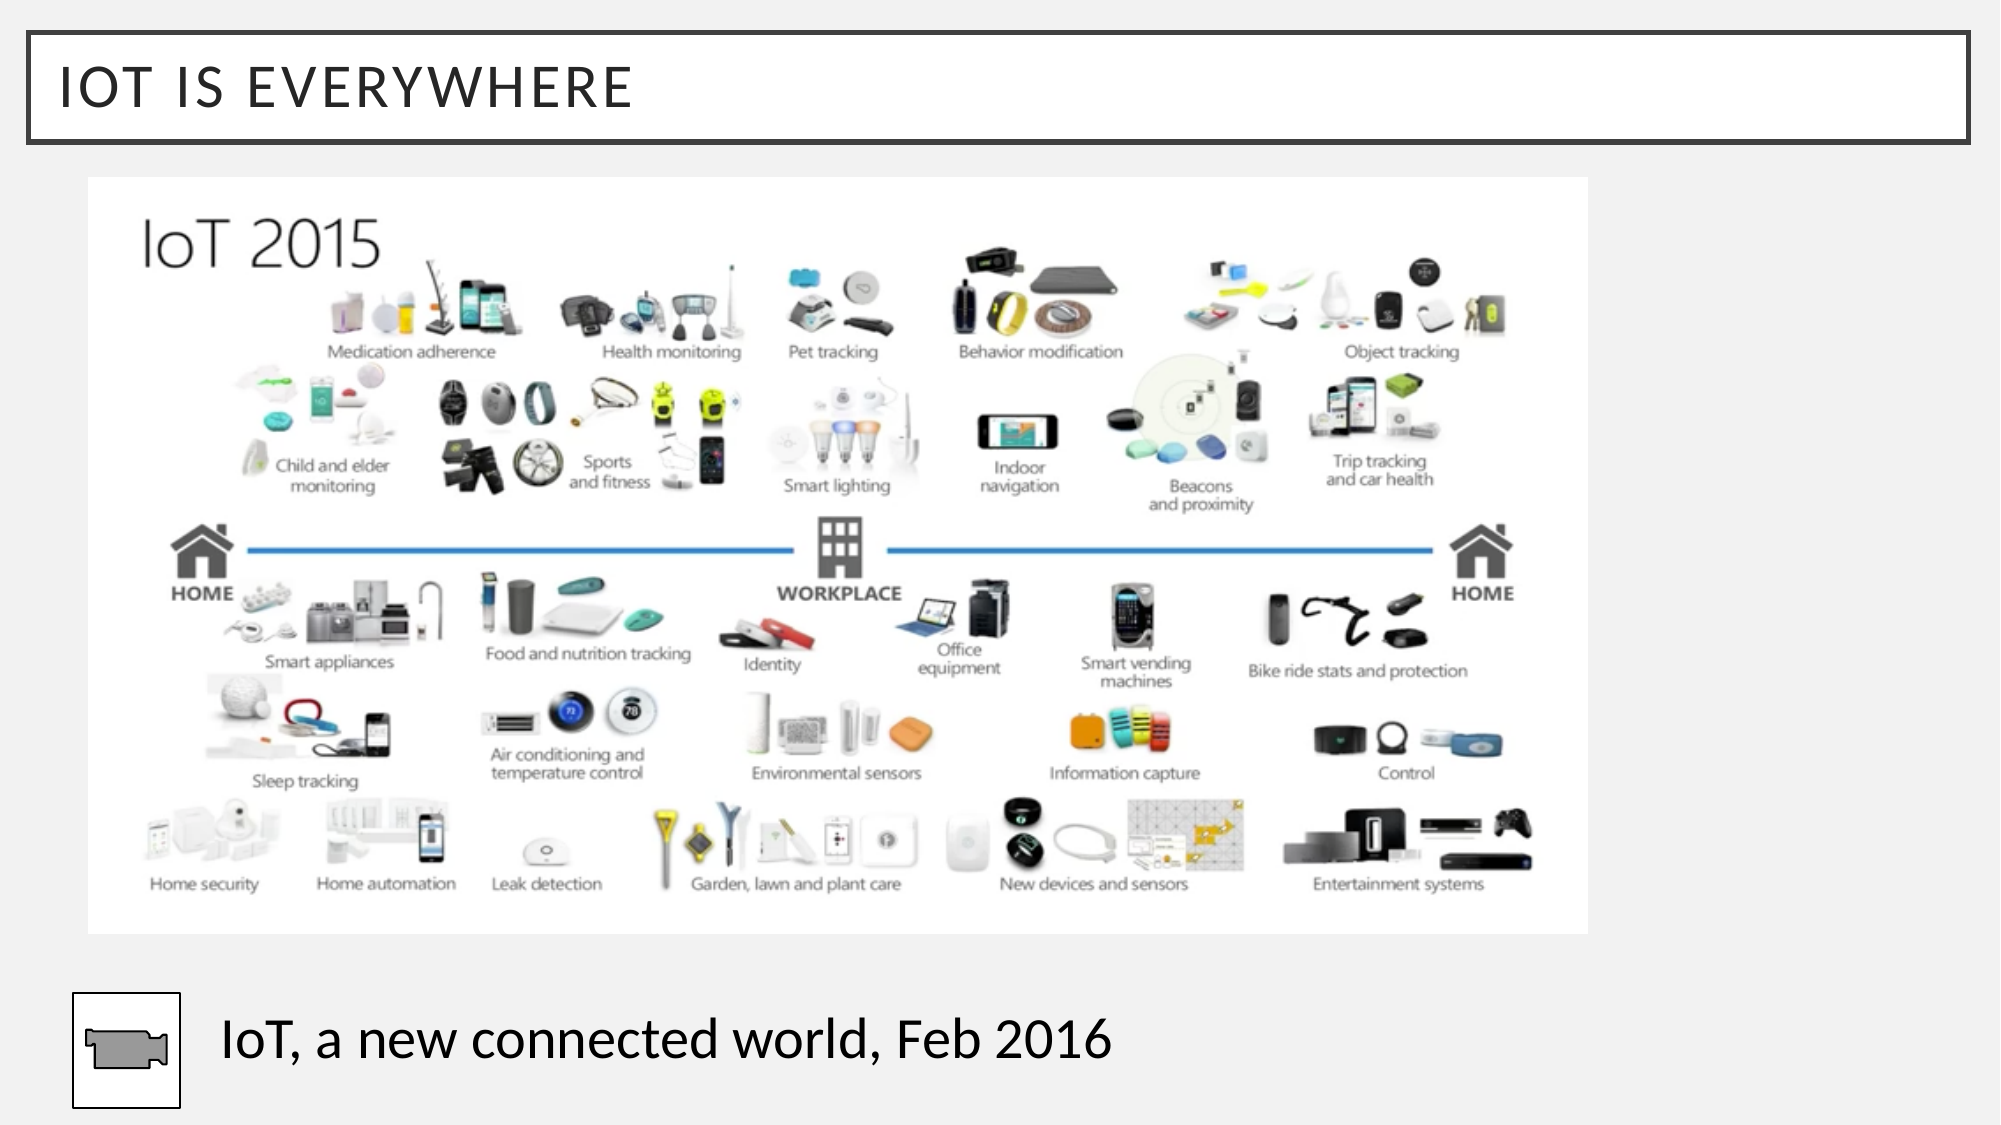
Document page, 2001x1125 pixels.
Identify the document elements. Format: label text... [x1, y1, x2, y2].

text_box IoT, a new connected world, Feb 2016 [205, 993, 1142, 1078]
title IOT IS EVERYWHERE [26, 30, 1971, 145]
text_box [72, 992, 181, 1109]
picture [88, 177, 1588, 934]
